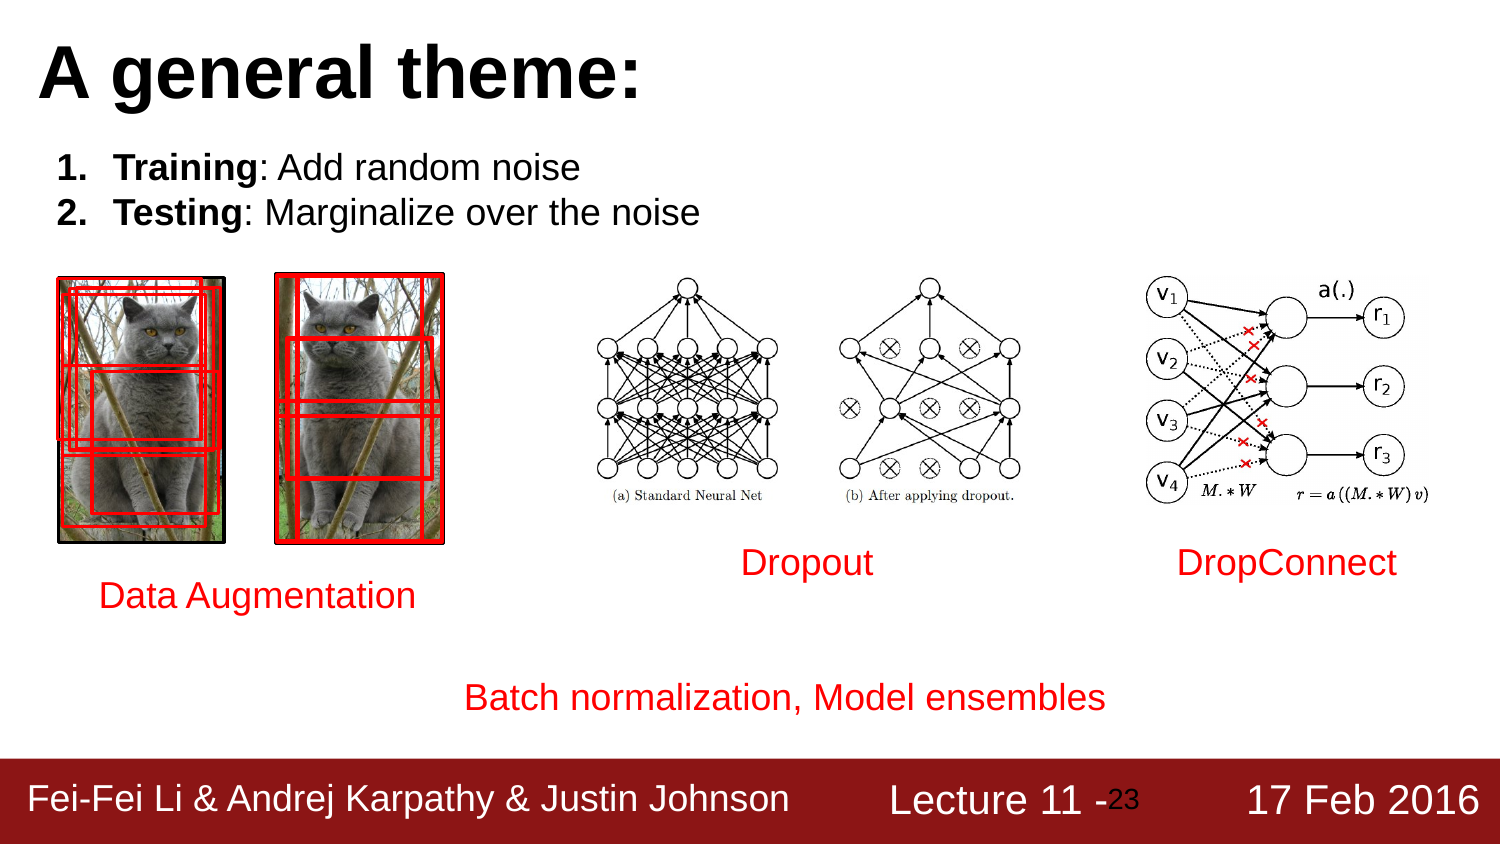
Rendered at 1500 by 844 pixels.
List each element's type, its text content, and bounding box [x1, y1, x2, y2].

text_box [57, 275, 458, 629]
text_box Batch normalization, Model ensembles [244, 657, 1326, 736]
text_box A general theme: Training: Add random noise Testing: Marginalize over the noise [22, 8, 1060, 258]
slide_number ‹#› [1092, 765, 1183, 830]
text_box Dropout [725, 523, 891, 588]
picture [593, 275, 1024, 506]
text_box DropConnect [1161, 523, 1414, 588]
picture [1145, 275, 1430, 506]
